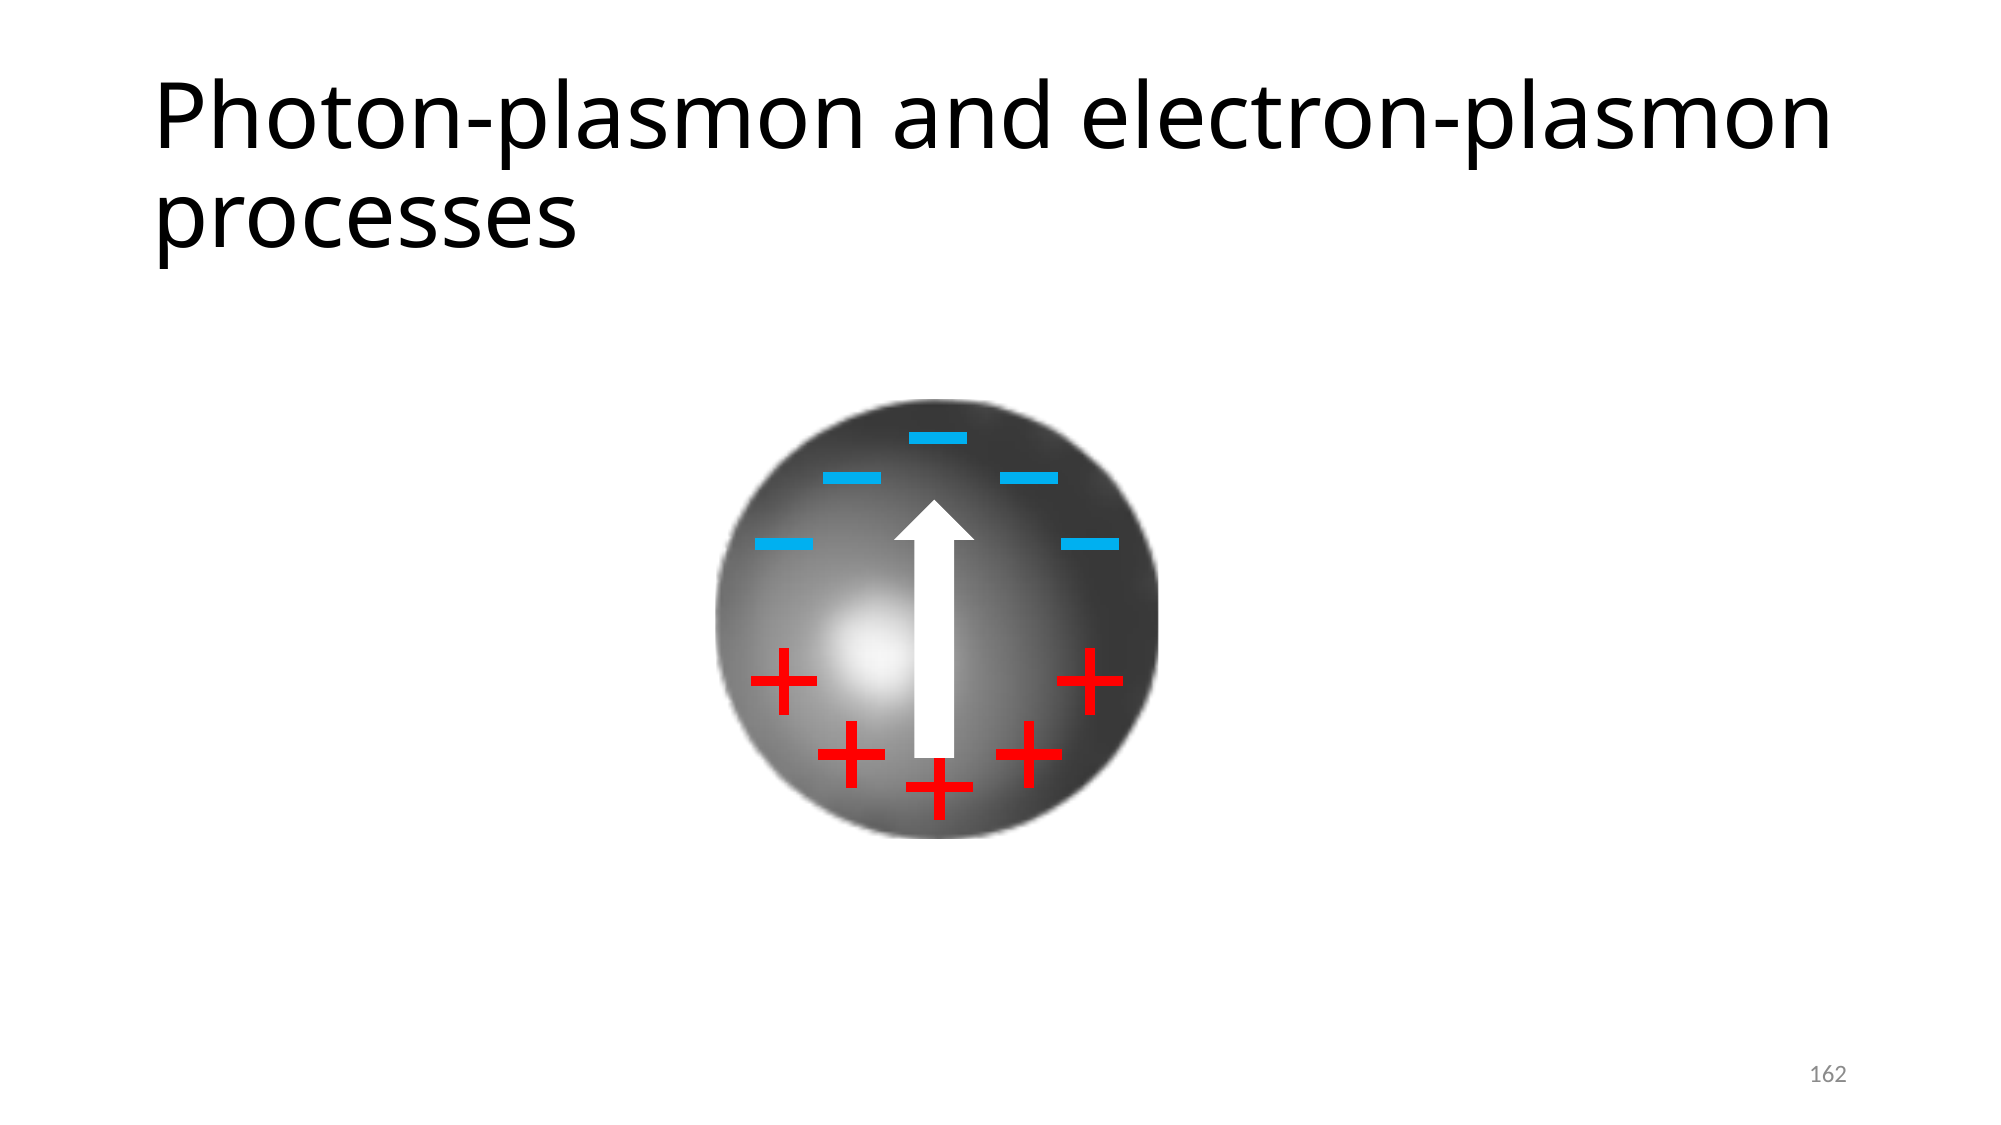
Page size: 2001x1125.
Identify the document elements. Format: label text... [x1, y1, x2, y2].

title Photon-plasmon and electron-plasmon processes [137, 59, 1863, 278]
slide_number 161 [1412, 1042, 1863, 1103]
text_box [746, 417, 1128, 819]
picture [715, 399, 1159, 839]
